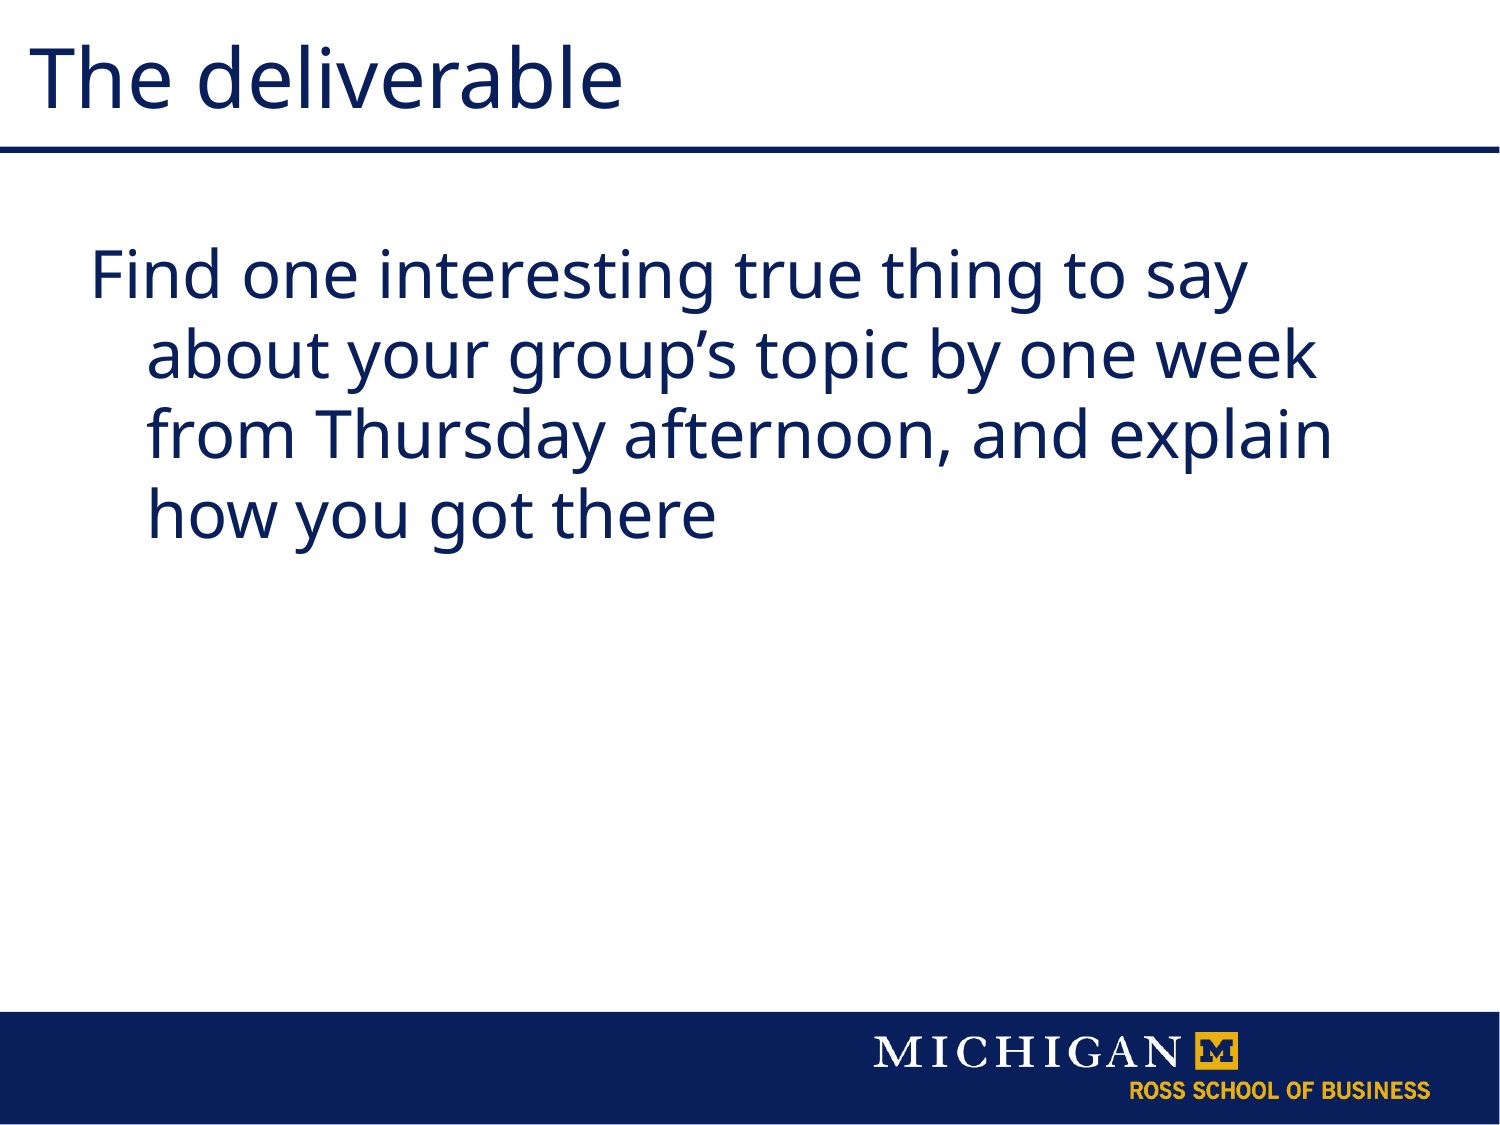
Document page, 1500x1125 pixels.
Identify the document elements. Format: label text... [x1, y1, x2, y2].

picture [862, 1019, 1440, 1112]
text_box The deliverable [14, 0, 1477, 150]
text_box Find one interesting true thing to say about your group’s topic by one week from Thursday afternoon, and explain how you got there [75, 224, 1425, 975]
